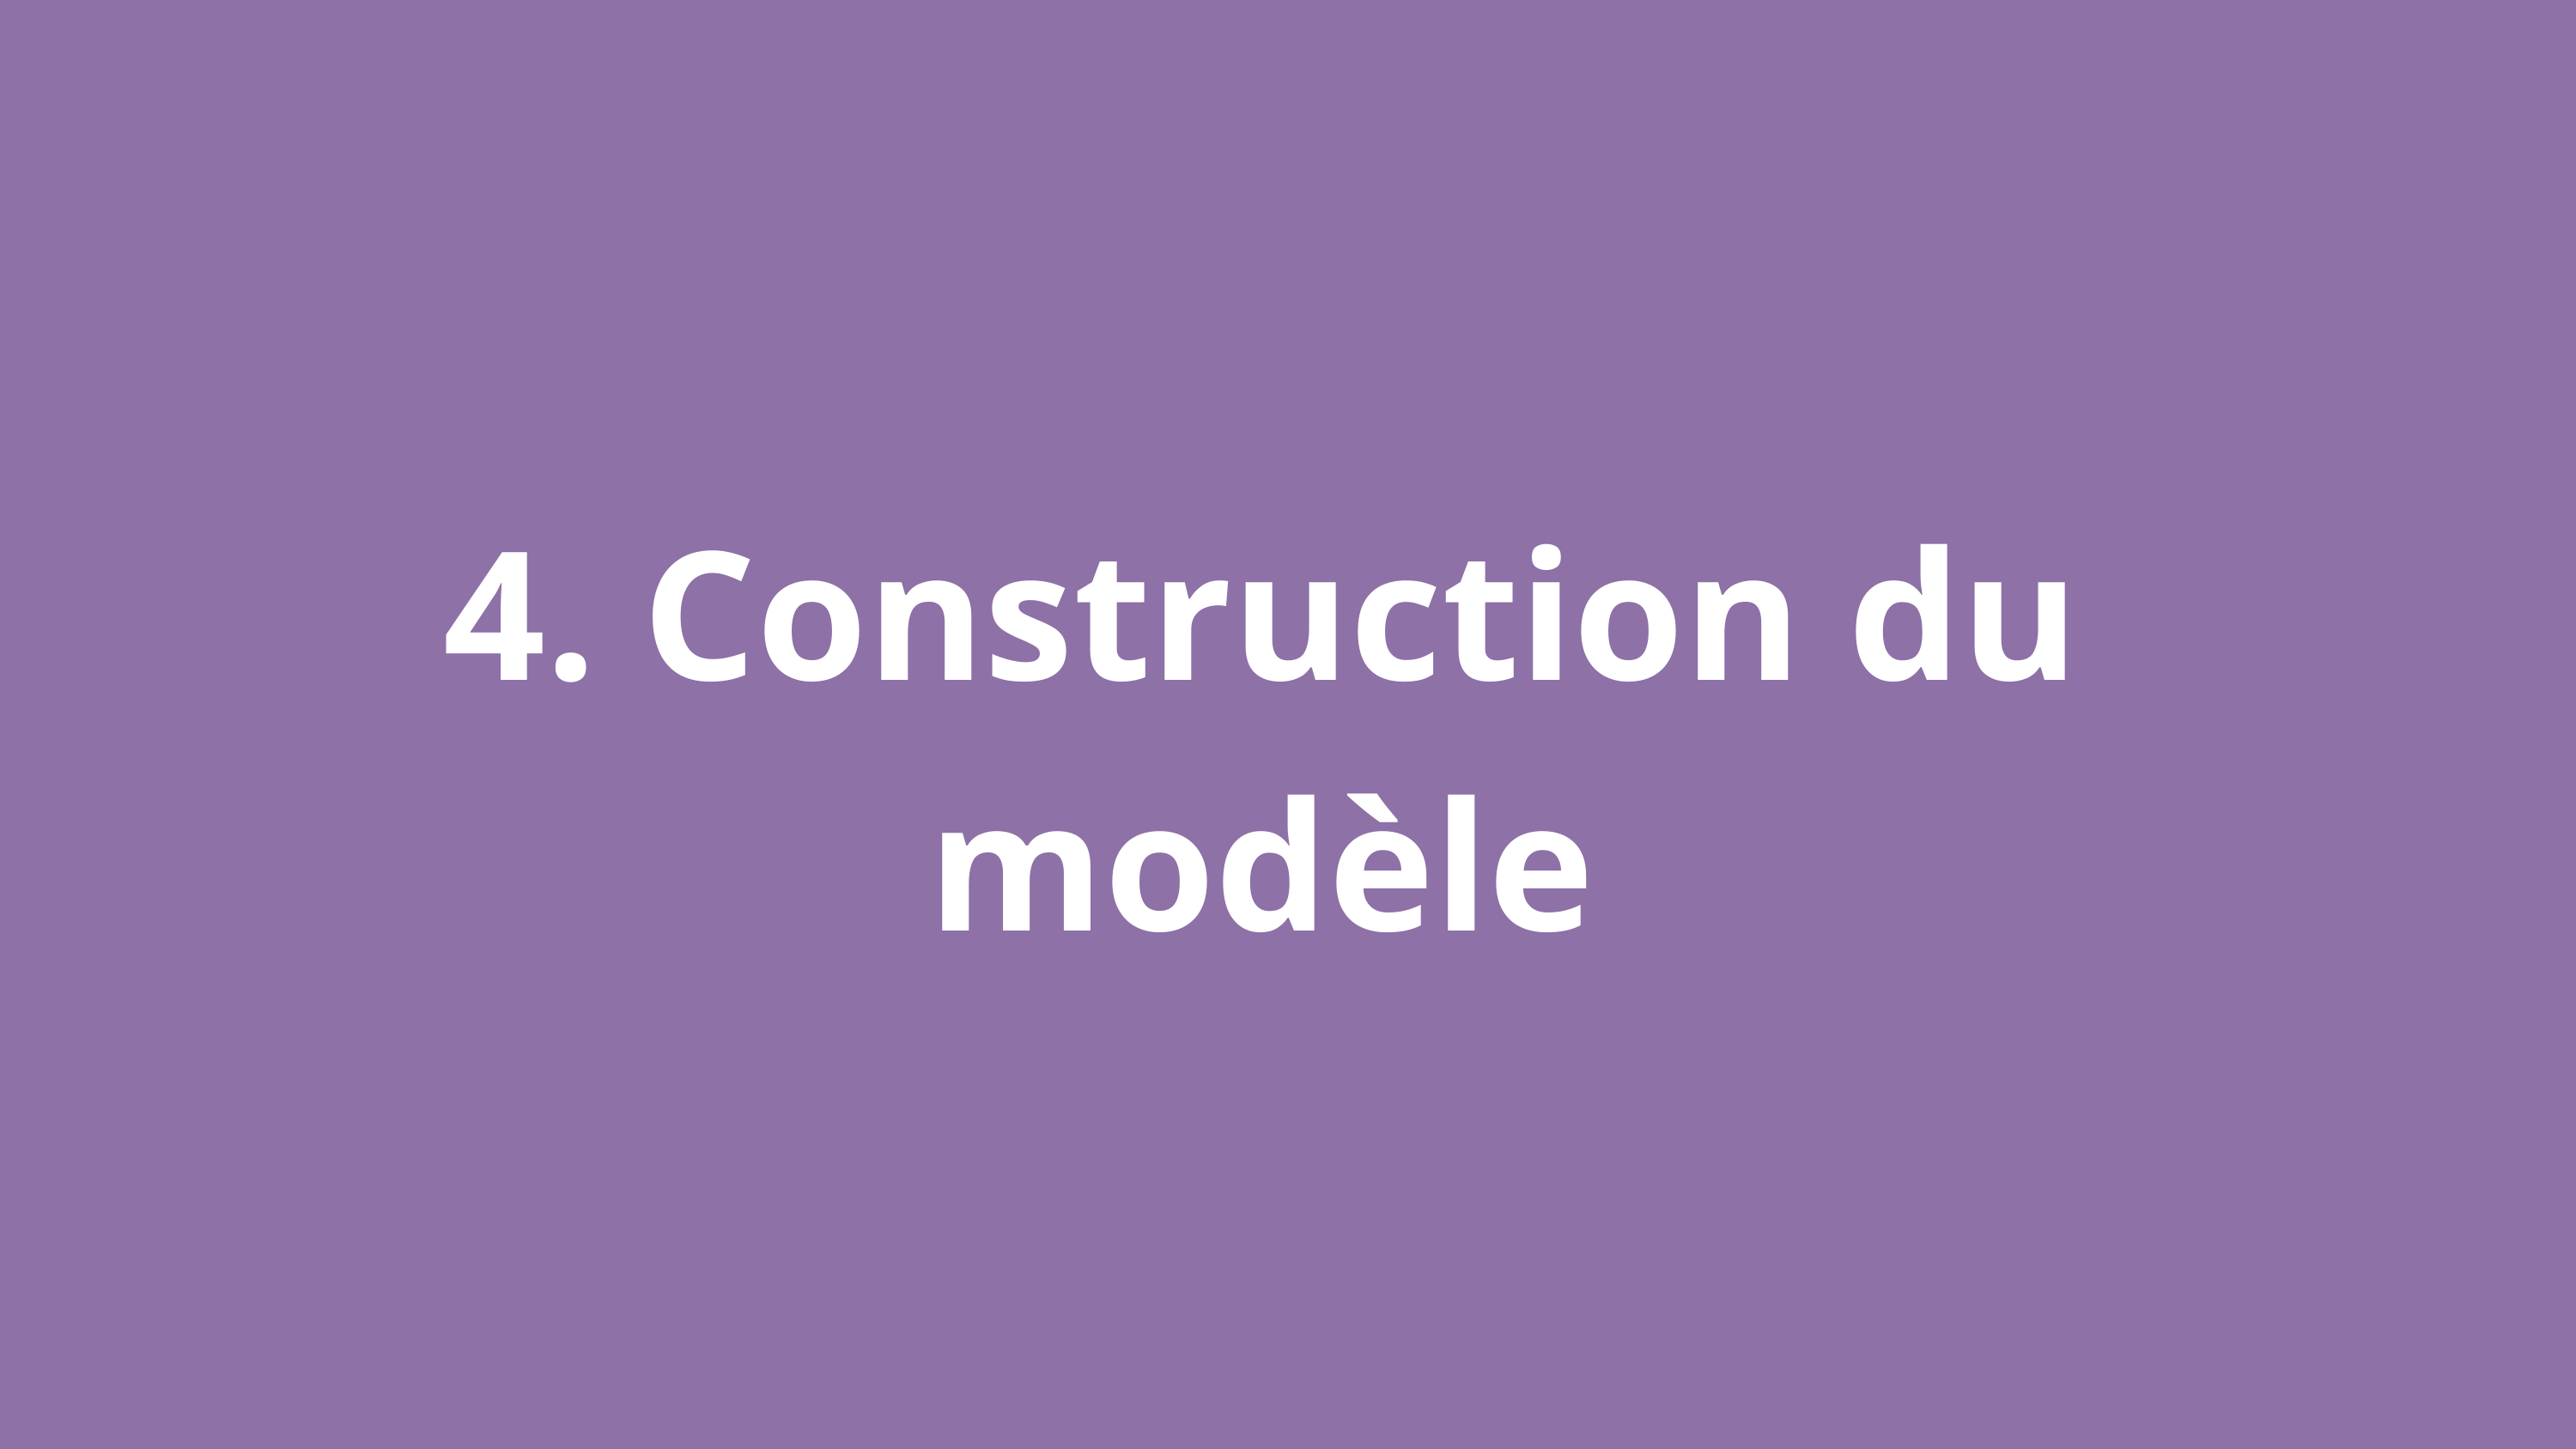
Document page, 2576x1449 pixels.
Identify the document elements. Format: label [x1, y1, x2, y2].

text_box [0, 0, 2576, 1449]
